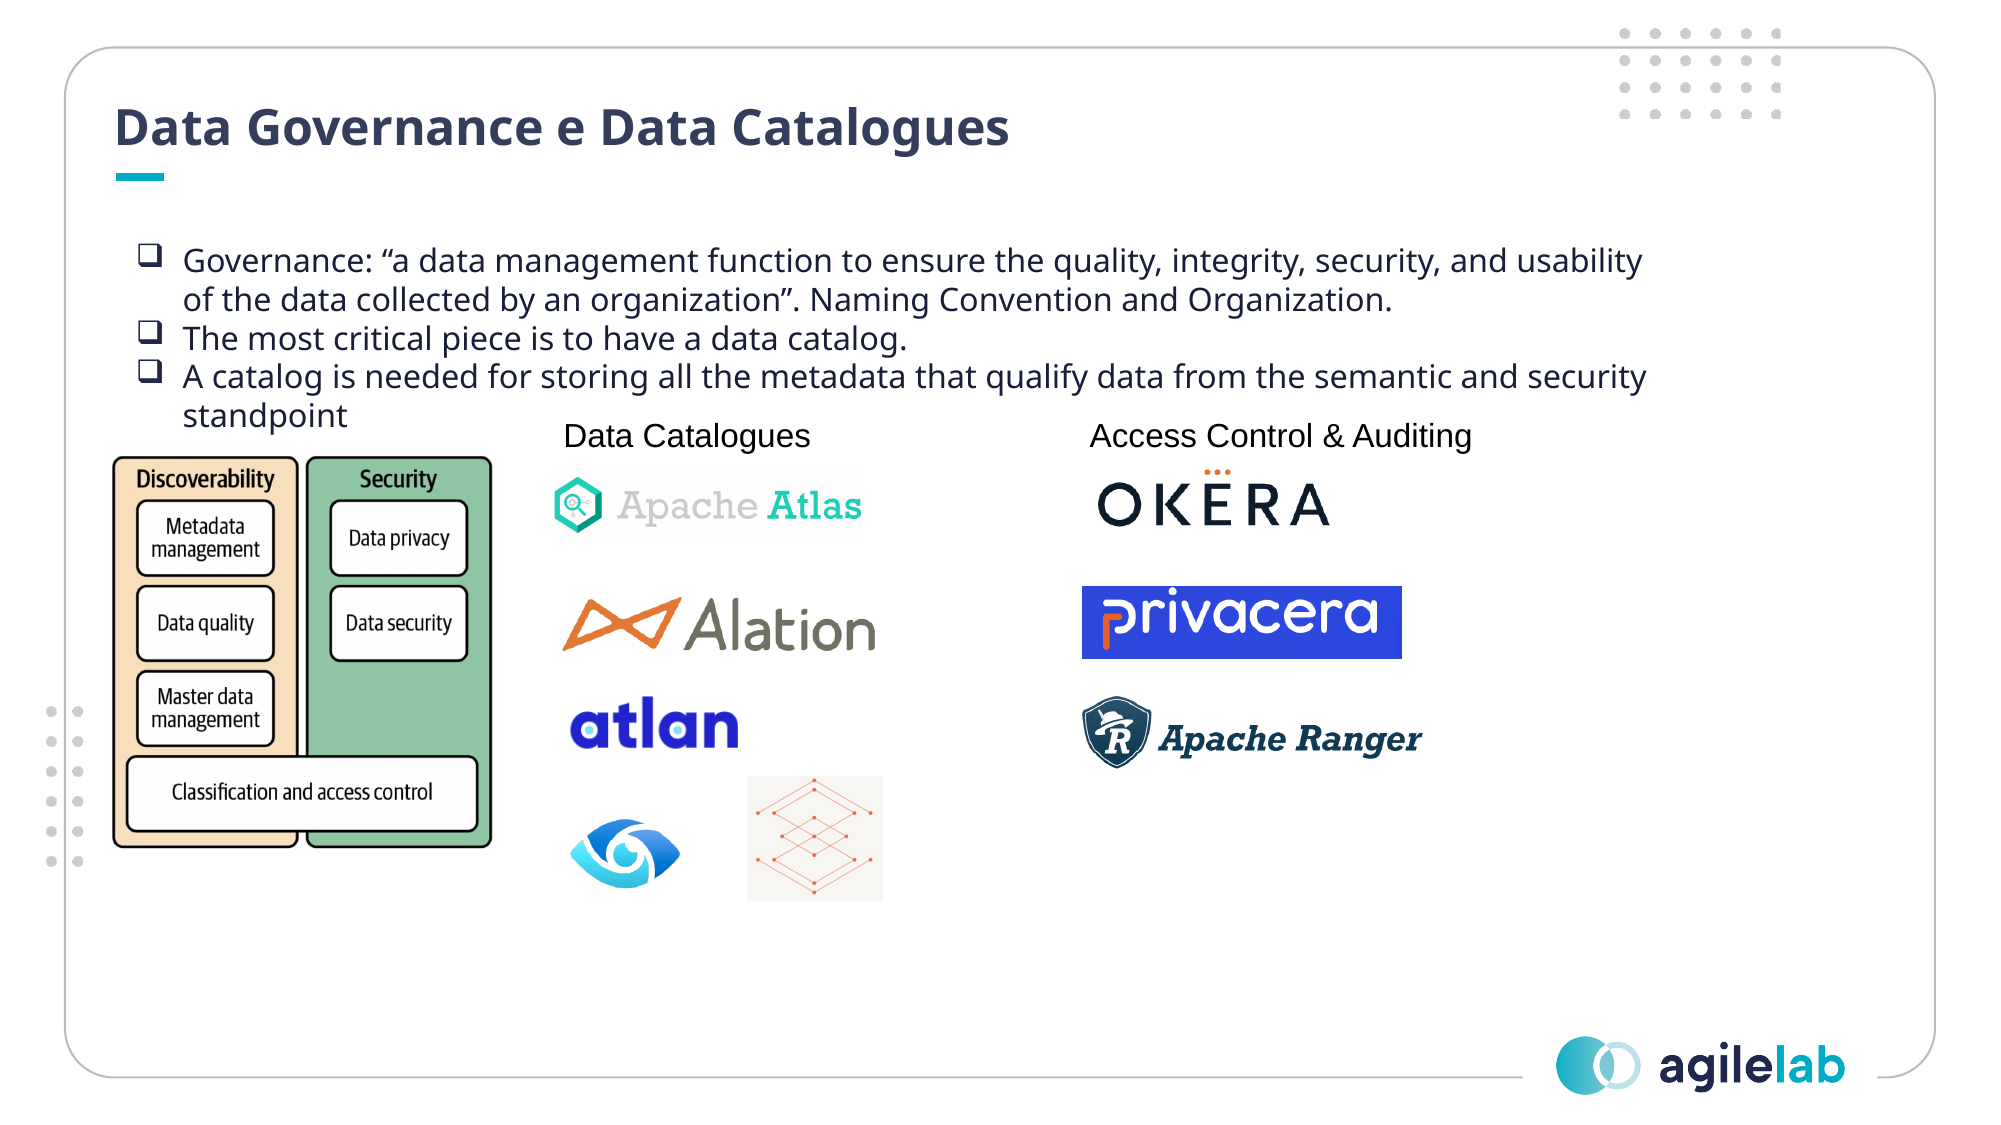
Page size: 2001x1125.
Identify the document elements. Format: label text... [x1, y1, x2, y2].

text_box Data Catalogues [555, 407, 819, 463]
picture [1082, 695, 1423, 769]
picture [1556, 1036, 1845, 1095]
picture [514, 573, 902, 680]
picture [1082, 586, 1402, 659]
text_box Data Governance e Data Catalogues [99, 88, 1919, 223]
text_box Governance: “a data management function to ensure the quality, integrity, security, and usability of the data collected by an organization”. Naming Convention and Organization. The most critical piece is to have a data catalog. A catalog is needed for storing all the metadata that qualify data from the semantic and security standpoint [87, 232, 1685, 442]
picture [554, 469, 861, 542]
text_box Access Control & Auditing [1082, 407, 1482, 463]
picture [109, 452, 883, 945]
picture [1082, 456, 1351, 550]
